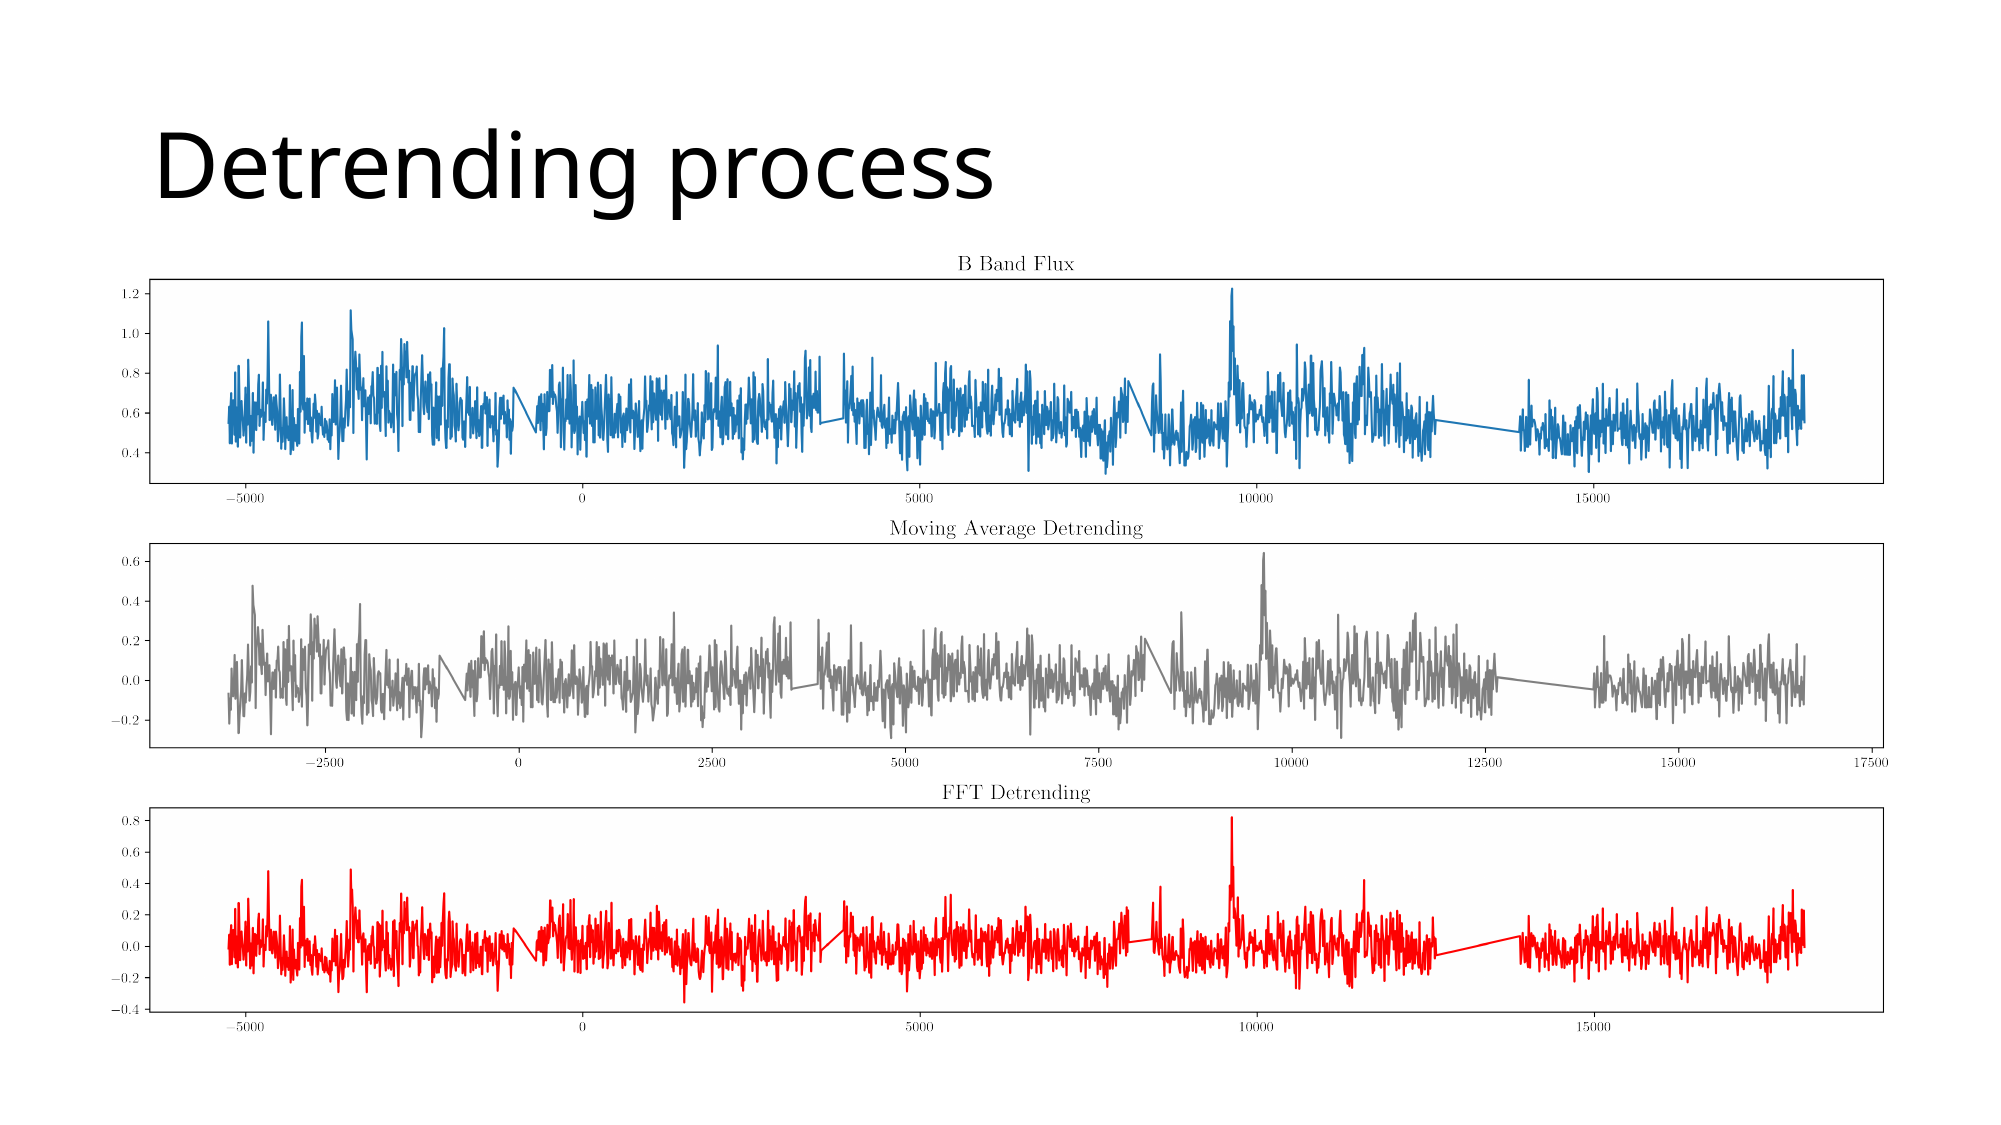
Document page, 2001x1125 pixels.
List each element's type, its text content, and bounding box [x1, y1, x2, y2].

title Detrending process [137, 59, 1863, 245]
picture [100, 245, 1900, 1045]
